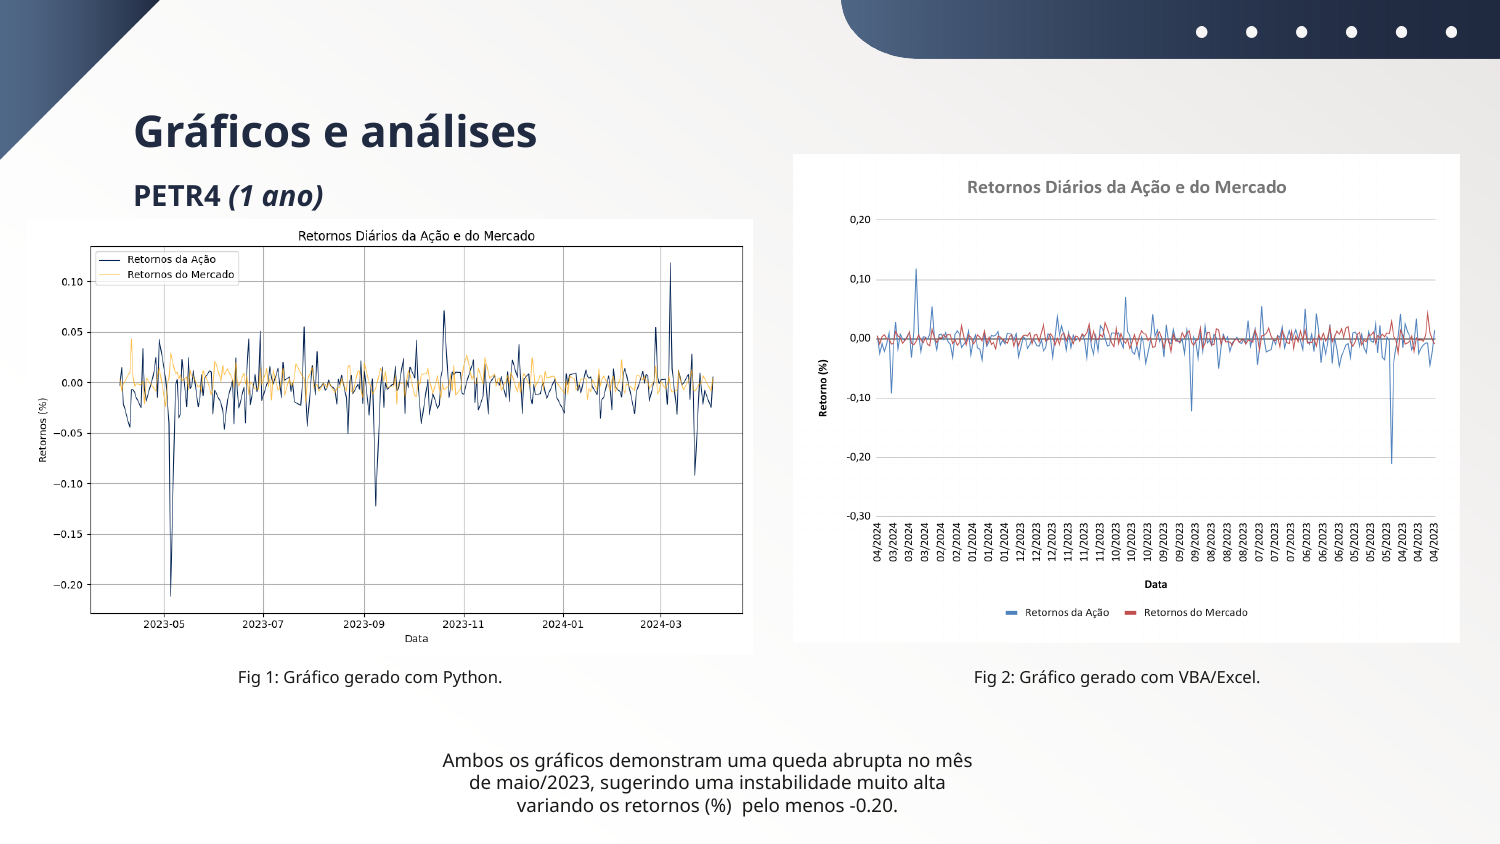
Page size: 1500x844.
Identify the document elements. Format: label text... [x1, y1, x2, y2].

title Gráficos e análises [118, 88, 1382, 162]
picture [0, 0, 1500, 844]
text_box Ambos os gráficos demonstram uma queda abrupta no mês de maio/2023, sugerindo uma instabilidade muito alta variando os retornos (%) pelo menos -0.20. [423, 764, 991, 801]
text_box PETR4 (1 ano) [118, 162, 788, 228]
text_box Fig 1: Gráfico gerado com Python. [222, 664, 558, 715]
text_box Fig 2: Gráfico gerado com VBA/Excel. [959, 664, 1294, 715]
